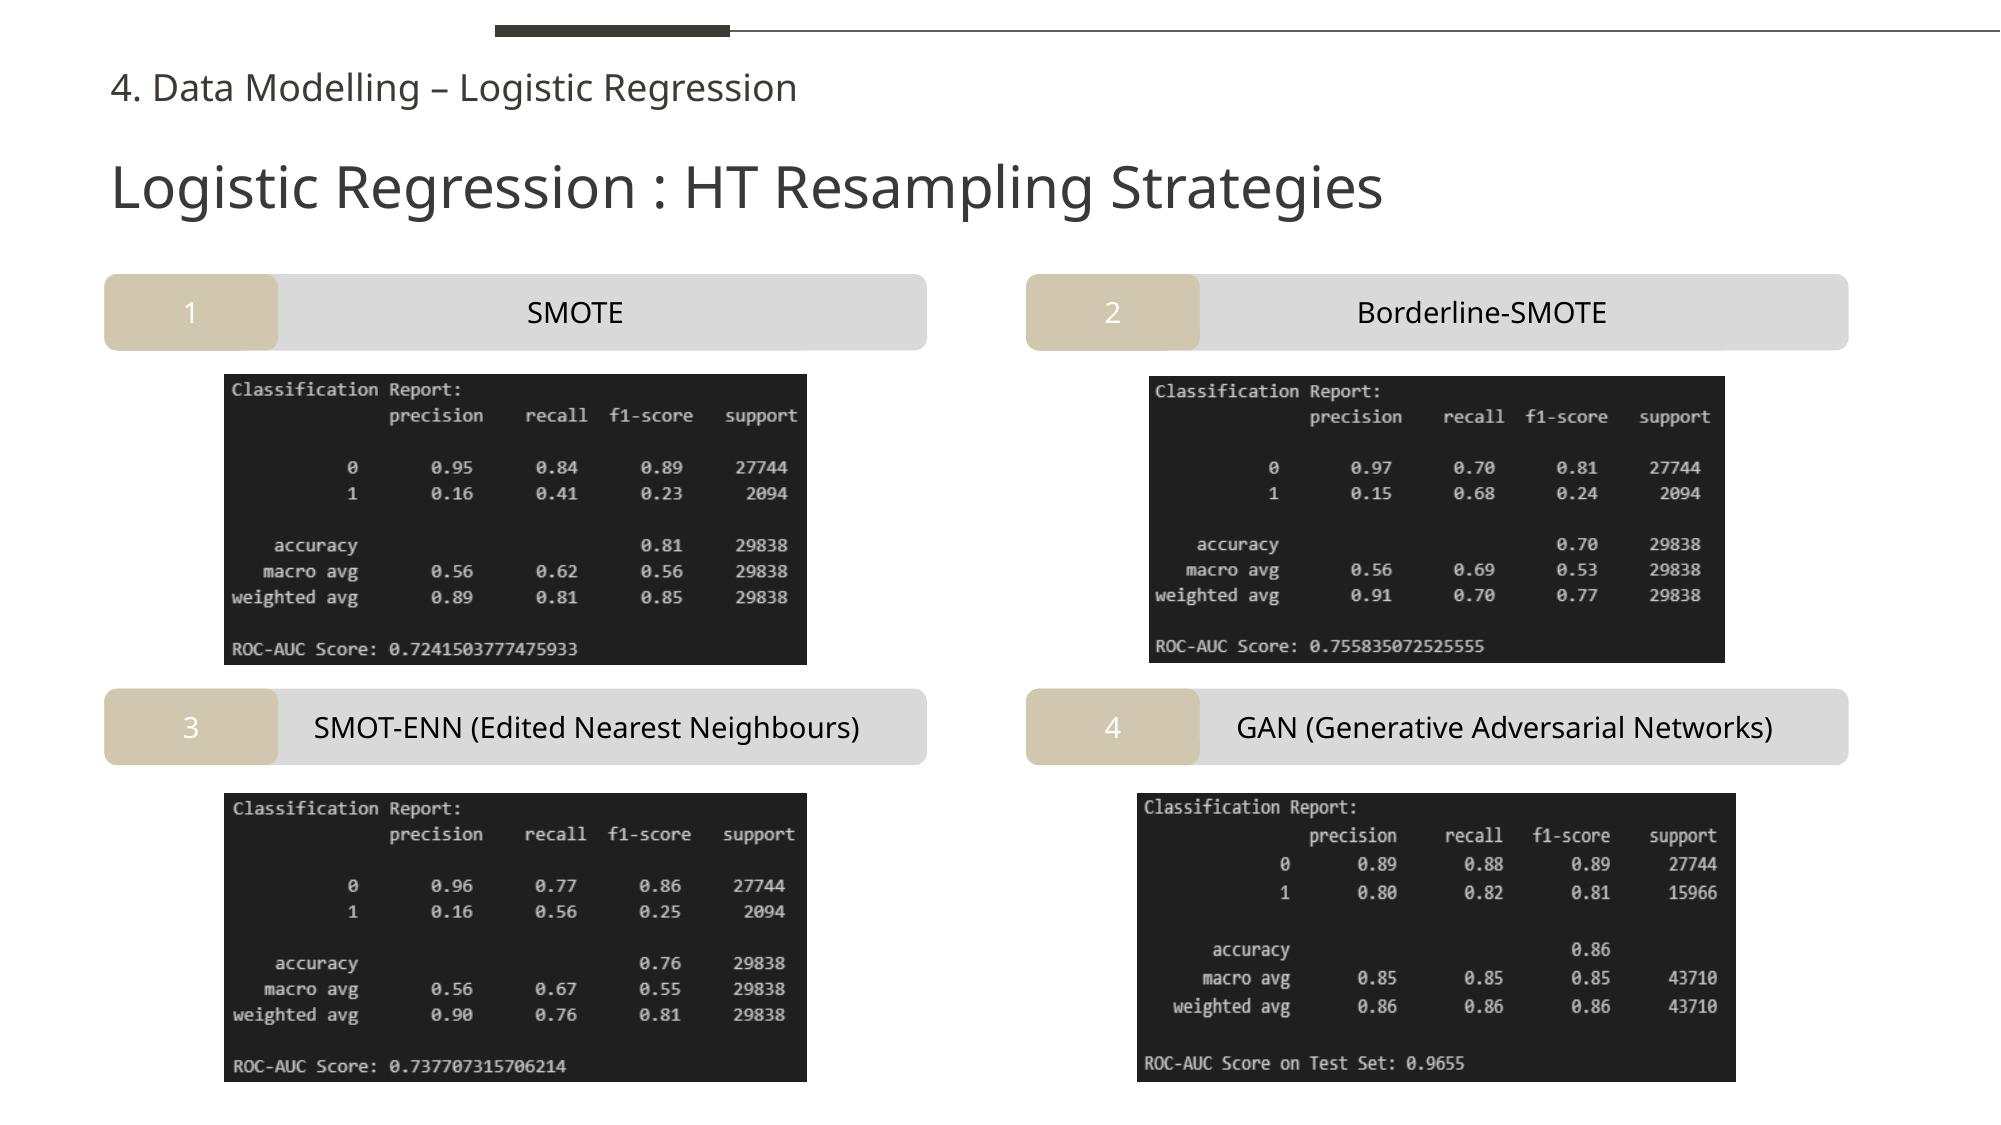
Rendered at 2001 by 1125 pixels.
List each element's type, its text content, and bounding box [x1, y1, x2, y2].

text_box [1025, 273, 1849, 351]
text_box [1025, 688, 1849, 766]
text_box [104, 688, 928, 766]
picture [1149, 376, 1726, 663]
text_box Logistic Regression : HT Resampling Strategies [95, 142, 1965, 228]
picture [224, 793, 807, 1082]
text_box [104, 273, 928, 351]
text_box 4. Data Modelling – Logistic Regression [95, 56, 936, 117]
picture [1137, 793, 1737, 1082]
picture [224, 374, 807, 665]
